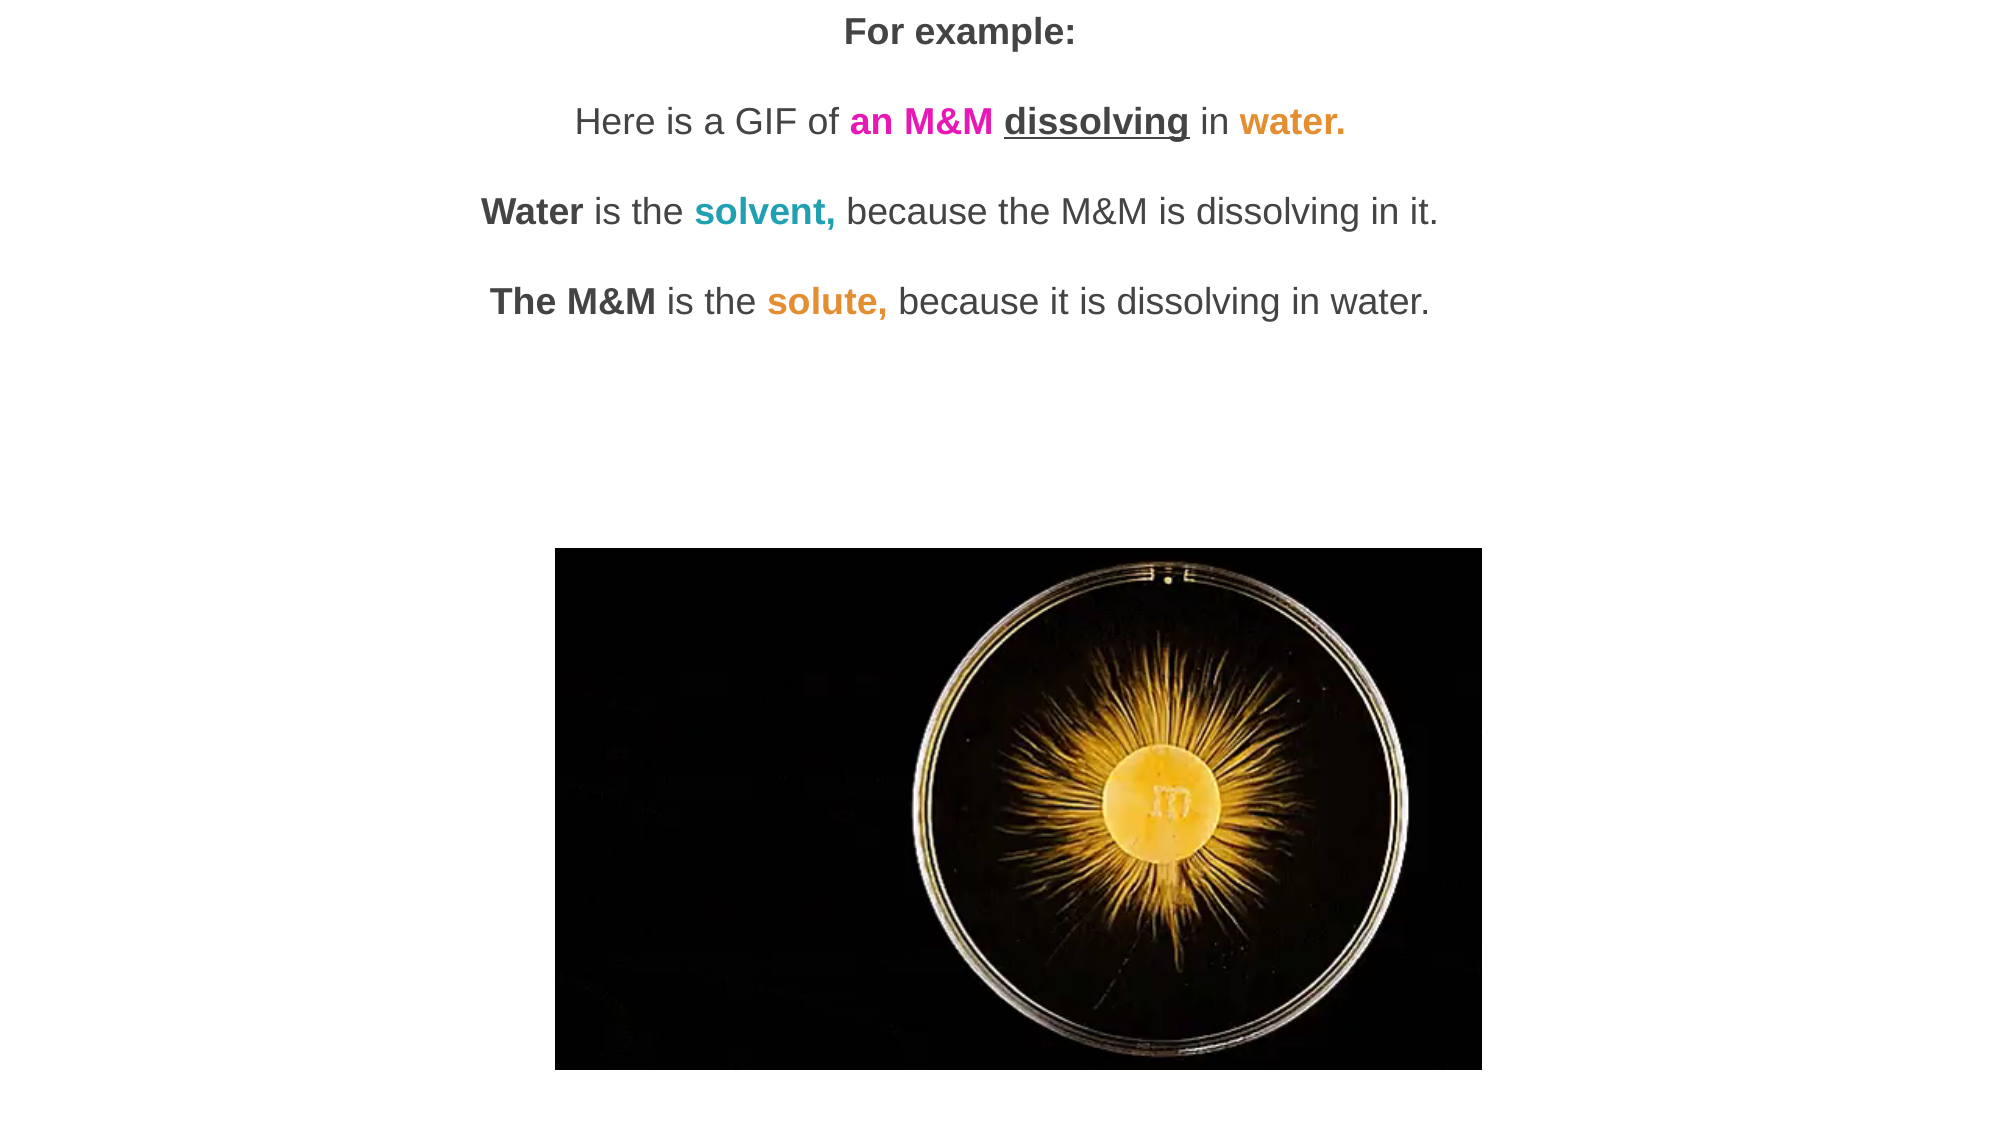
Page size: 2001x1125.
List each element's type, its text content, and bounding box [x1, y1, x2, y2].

text_box For example: Here is a GIF of an M&M dissolving in water. Water is the solvent, because the M&M is dissolving in it. The M&M is the solute, because it is dissolving in water. [460, 0, 1461, 330]
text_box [554, 547, 1483, 1071]
